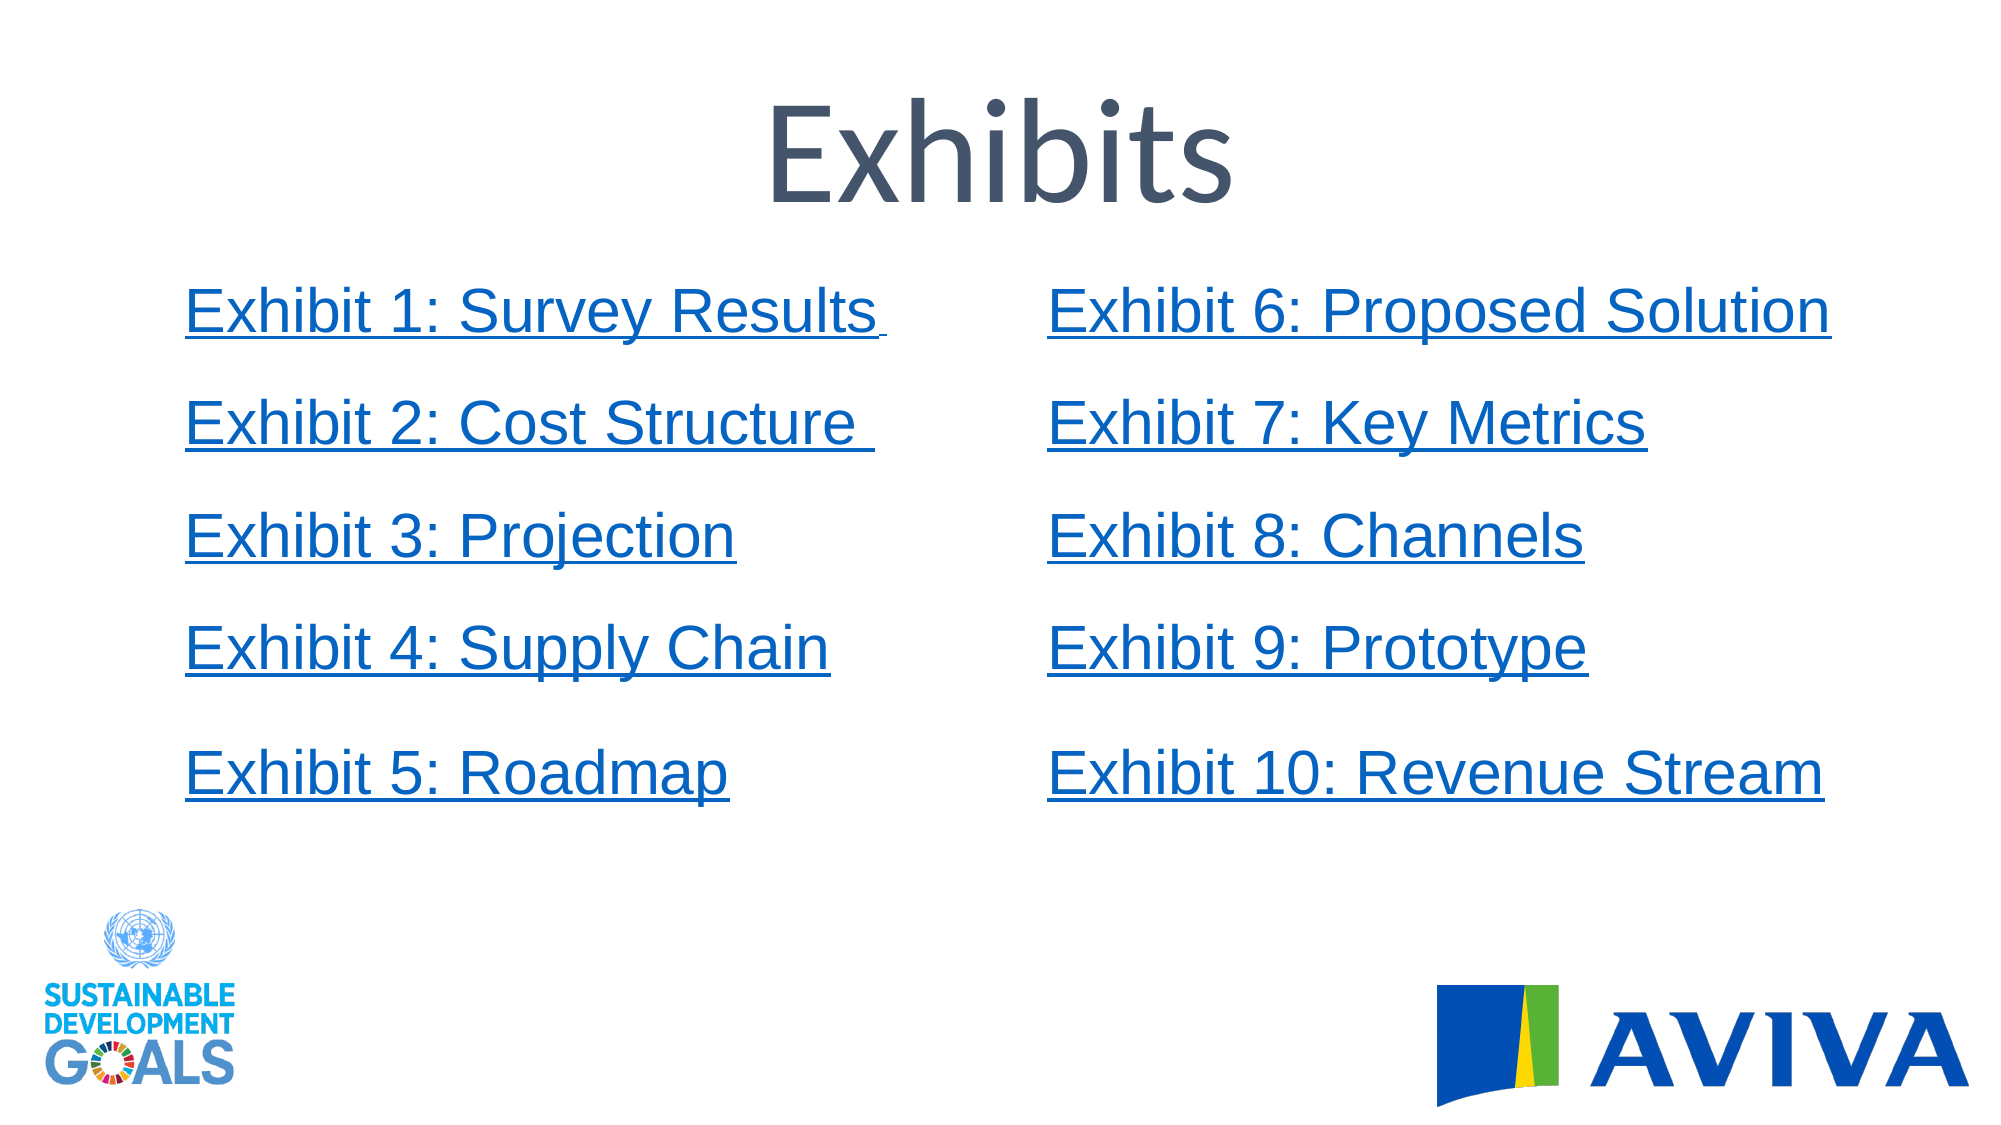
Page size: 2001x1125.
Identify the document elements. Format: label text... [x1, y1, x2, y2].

text_box Exhibit 5: Roadmap [169, 717, 955, 818]
text_box Exhibit 6: Proposed Solution [1032, 254, 1888, 356]
picture [43, 909, 235, 1085]
text_box Exhibit 3: Projection [169, 479, 955, 581]
text_box Exhibit 9: Prototype [1032, 592, 1817, 693]
text_box Exhibit 4: Supply Chain [169, 592, 955, 693]
text_box Exhibit 8: Channels [1032, 479, 1817, 581]
text_box Exhibit 2: Cost Structure [169, 367, 955, 468]
picture [1437, 985, 1969, 1107]
text_box Exhibit 10: Revenue Stream [1032, 717, 1888, 818]
picture [225, 988, 235, 1001]
text_box Exhibit 7: Key Metrics [1032, 367, 1817, 468]
text_box Exhibit 1: Survey Results [169, 254, 955, 356]
title Exhibits [320, 108, 1680, 242]
